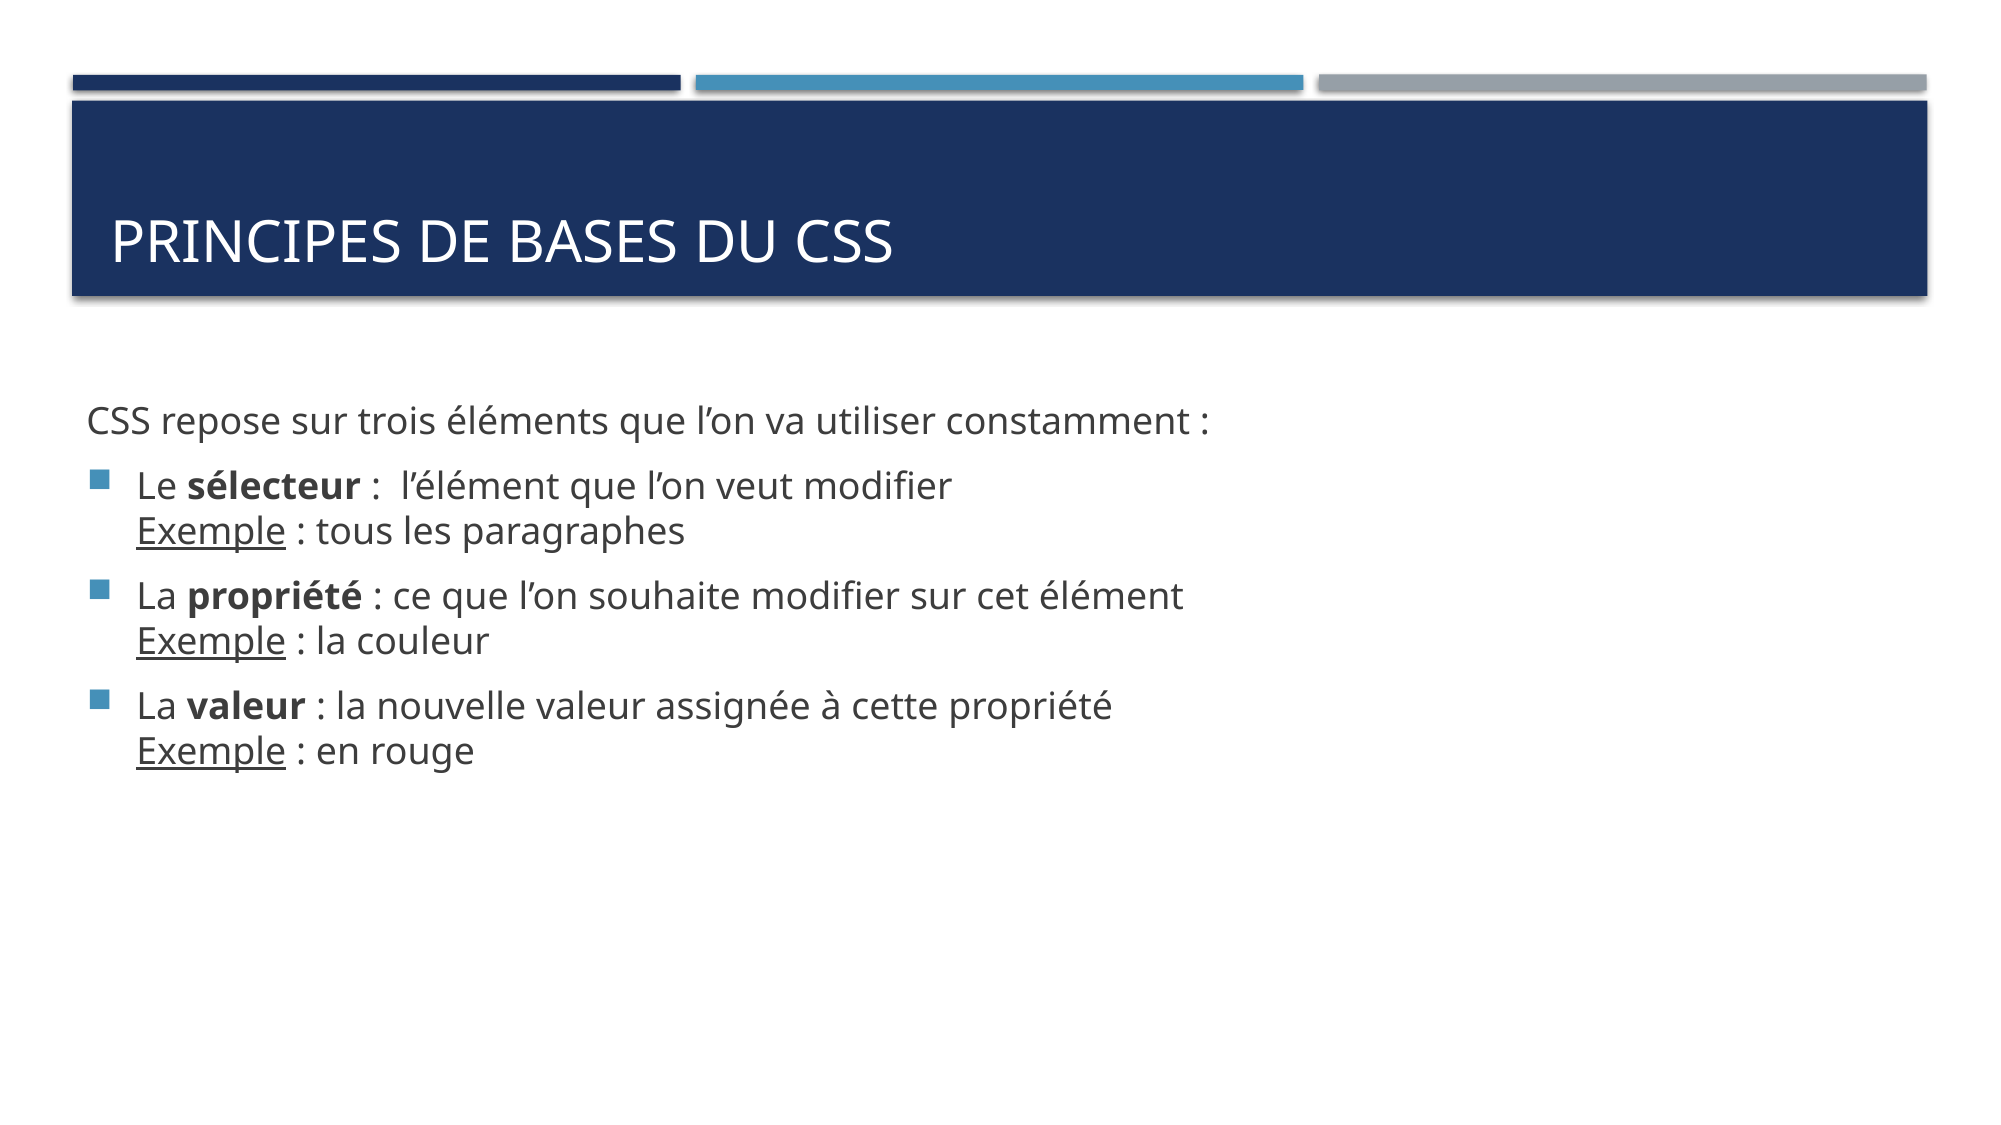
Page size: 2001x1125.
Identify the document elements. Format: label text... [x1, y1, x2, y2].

text_box [95, 0, 799, 699]
title Principes de bases du css [799, 115, 1905, 282]
text_box CSS repose sur trois éléments que l’on va utiliser constamment : Le sélecteur : l’élément que l’on veut modifier Exemple : tous les paragraphes La propriété : ce que l’on souhaite modifier sur cet élément Exemple : la couleur La valeur : la nouvelle valeur assignée à cette propriété Exemple : en rouge [71, 319, 1905, 849]
